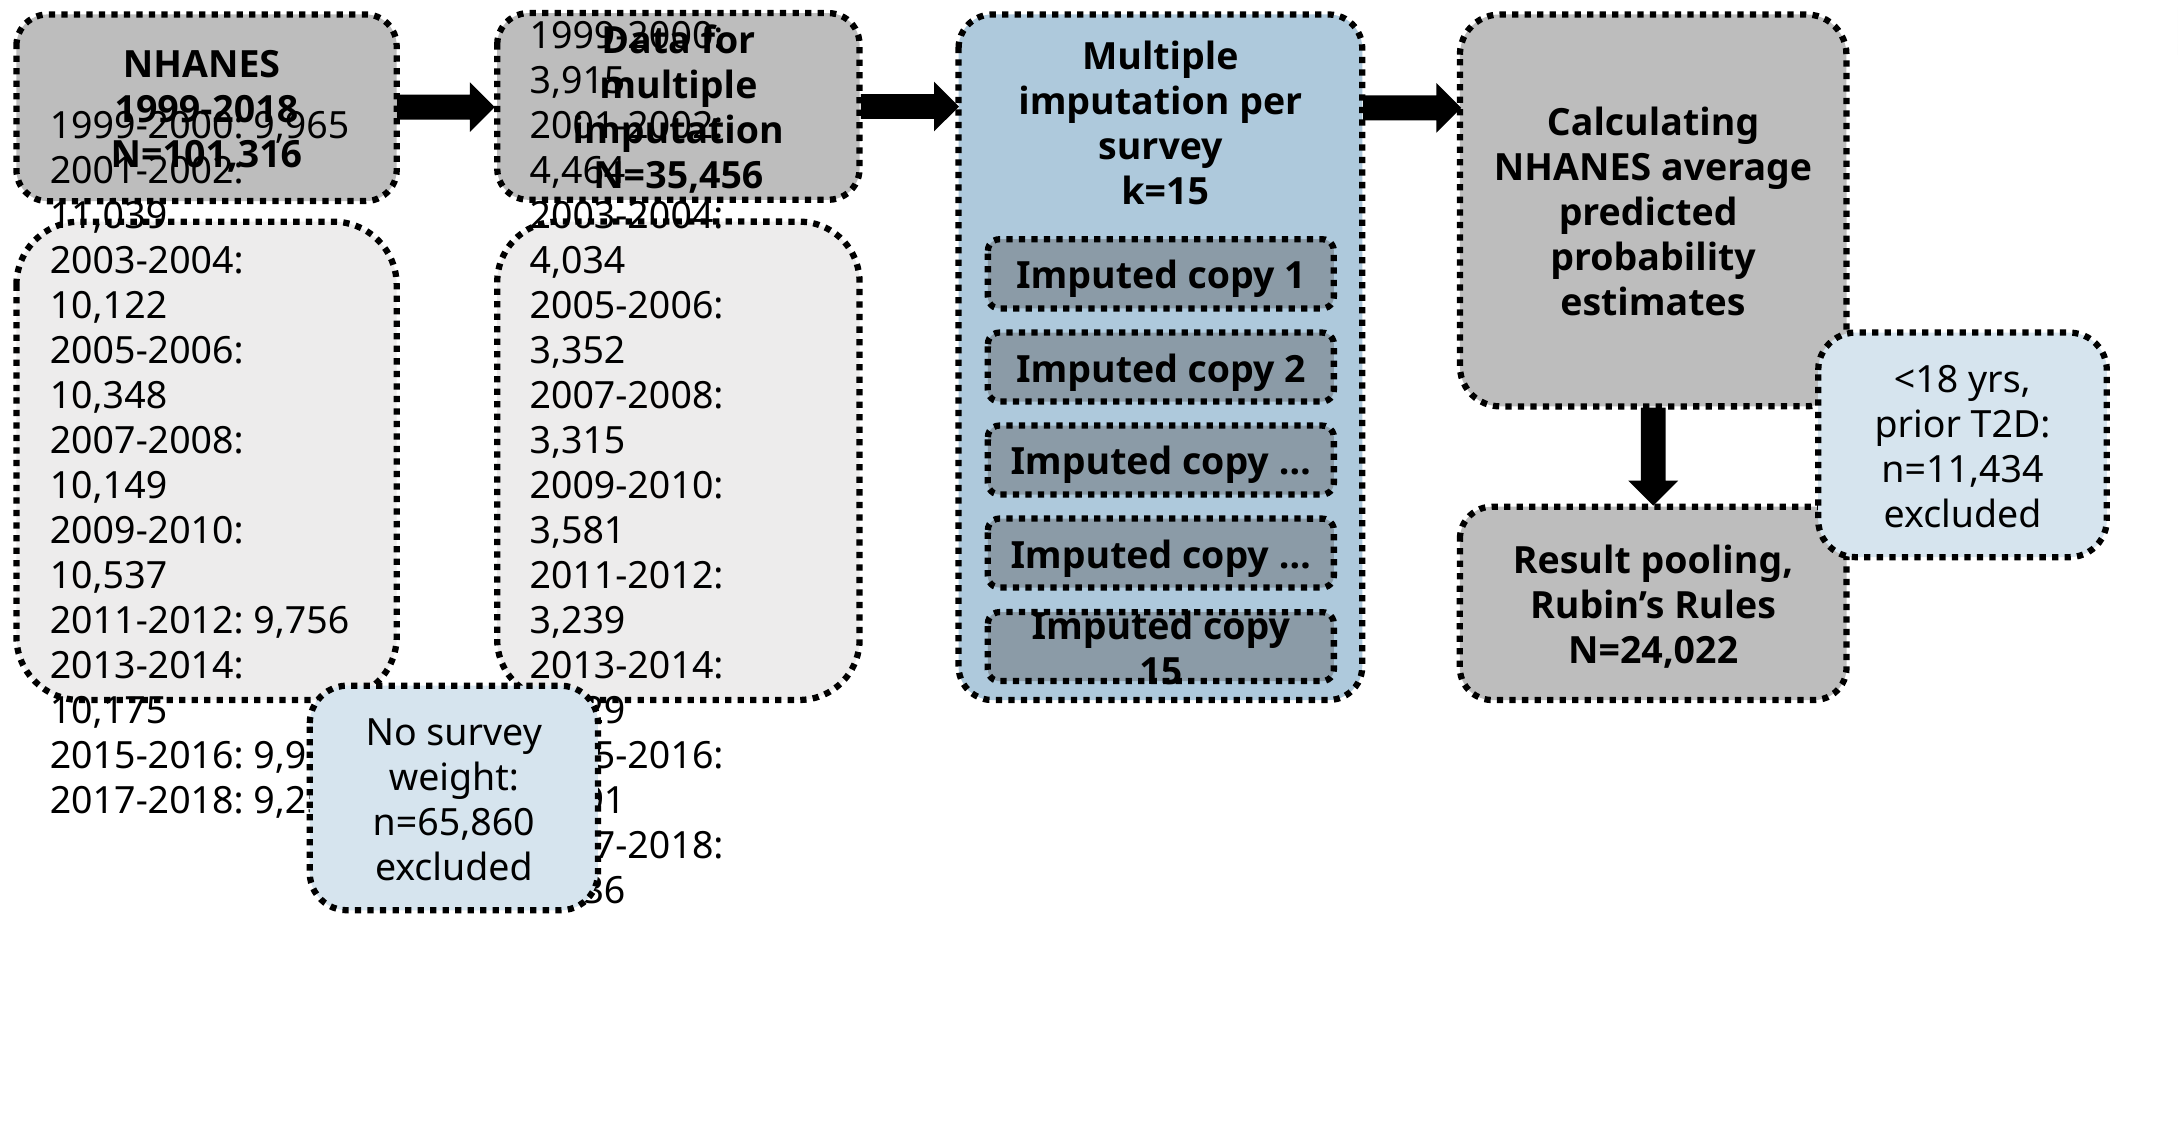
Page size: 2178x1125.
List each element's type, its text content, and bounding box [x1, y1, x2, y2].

text_box 1999-2000: 9,965 2001-2002: 11,039 2003-2004: 10,122 2005-2006: 10,348 2007-2008: 10,149 2009-2010: 10,537 2011-2012: 9,756 2013-2014: 10,175 2015-2016: 9,971 2017-2018: 9,254 [15, 220, 398, 702]
text_box Imputed copy 2 [986, 331, 1335, 403]
text_box NHANES 1999-2018 N=101,316 [15, 13, 398, 203]
text_box 1999-2000: 3,915 2001-2002: 4,464 2003-2004: 4,034 2005-2006: 3,352 2007-2008: 3,315 2009-2010: 3,581 2011-2012: 3,239 2013-2014: 3,329 2015-2016: 3,191 2017-2018: 3,036 [496, 220, 861, 702]
text_box <18 yrs, prior T2D: n=11,434 excluded [1817, 331, 2108, 559]
text_box [859, 79, 961, 134]
text_box Imputed copy 1 [986, 238, 1335, 310]
text_box No survey weight: n=65,860 excluded [308, 684, 600, 912]
text_box [1625, 406, 1681, 508]
text_box Data for multiple imputation N=35,456 [496, 12, 861, 201]
text_box Imputed copy … [986, 424, 1335, 496]
text_box [395, 79, 496, 135]
text_box [1362, 80, 1463, 136]
text_box Result pooling, Rubin’s Rules N=24,022 [1458, 505, 1848, 702]
text_box Imputed copy 15 [986, 611, 1335, 683]
text_box Imputed copy … [986, 517, 1335, 589]
text_box Calculating NHANES average predicted probability estimates [1458, 13, 1848, 408]
text_box Multiple imputation per survey k=15 [957, 13, 1364, 702]
